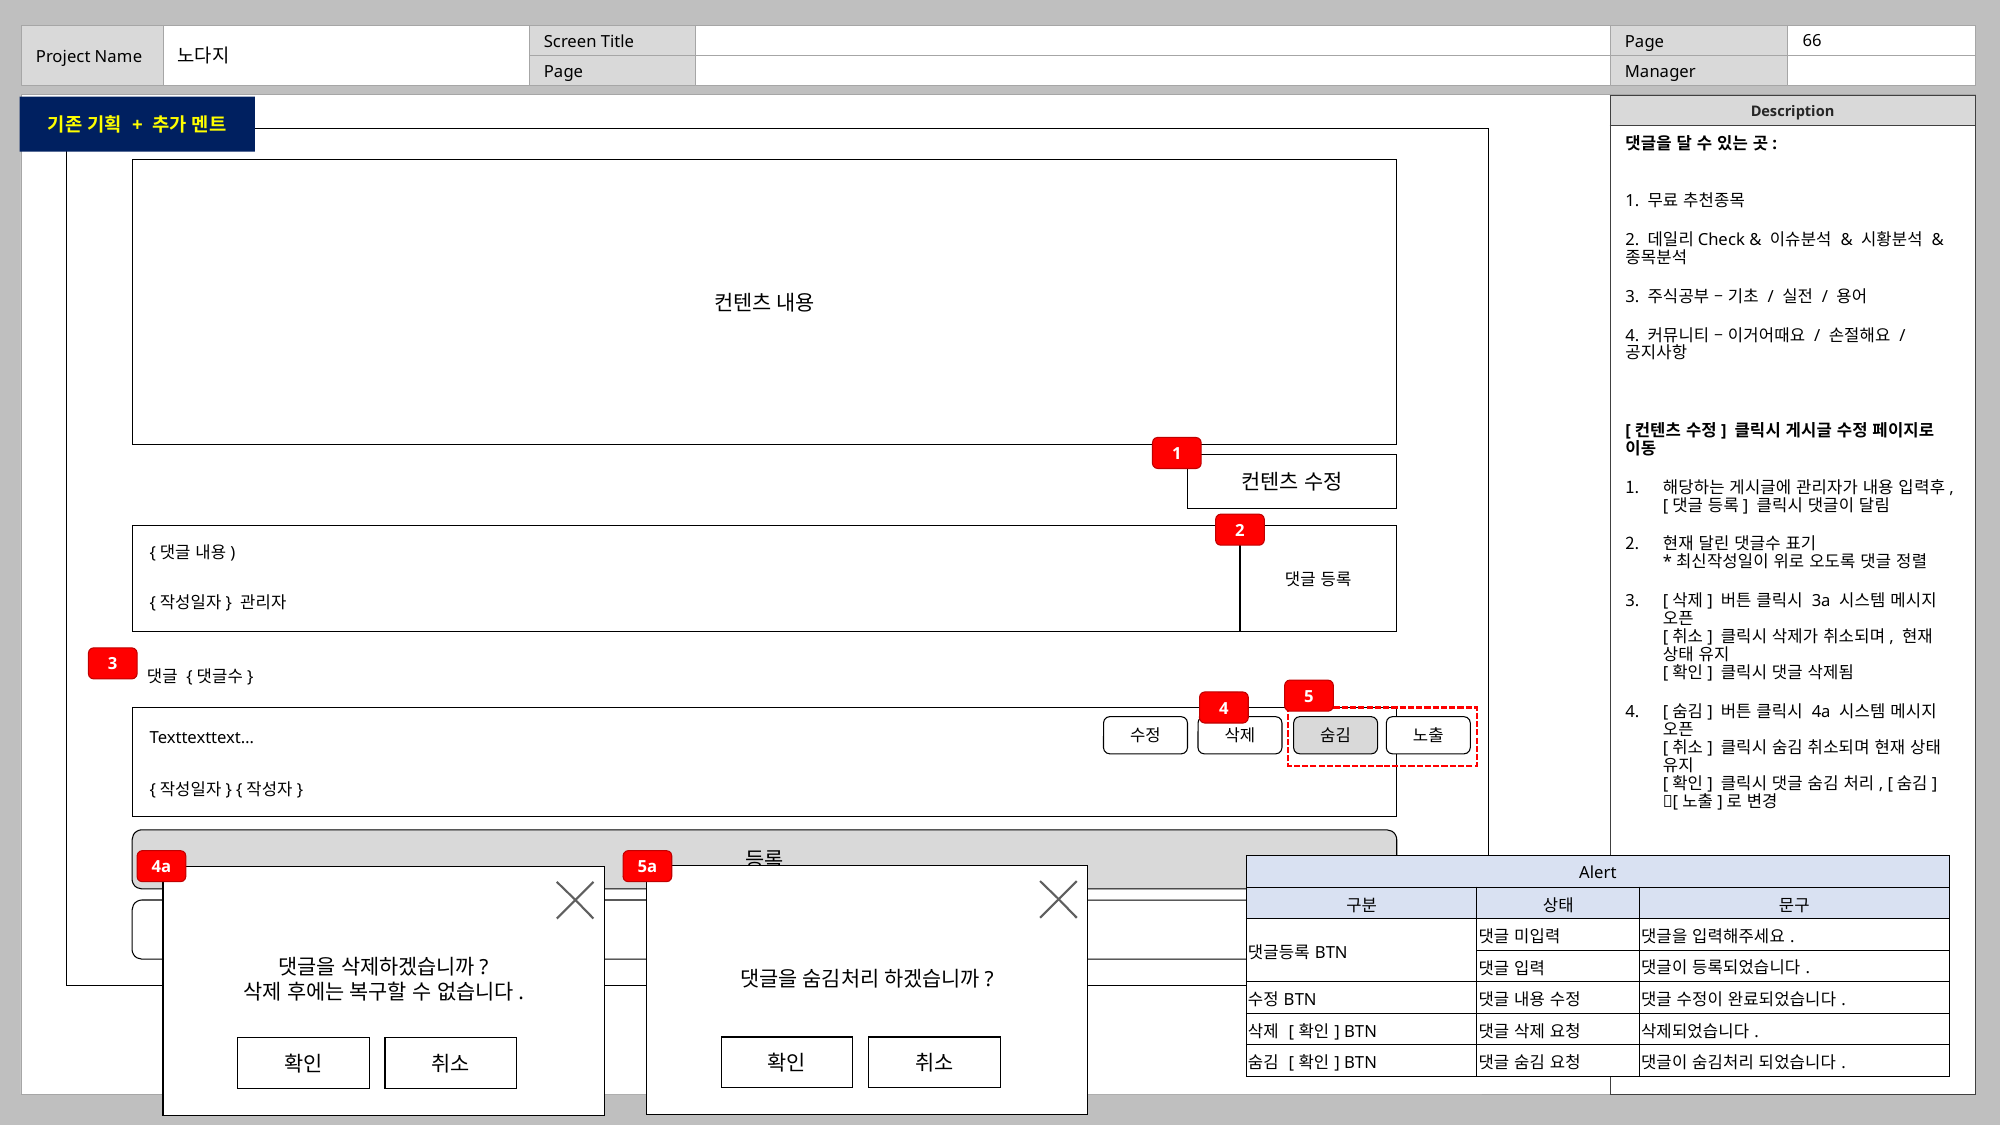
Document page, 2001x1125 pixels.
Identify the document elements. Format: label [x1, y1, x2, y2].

list [1610, 128, 1976, 1093]
table_cell [1640, 951, 1949, 981]
table_cell [1640, 1014, 1949, 1044]
table_cell [1247, 1014, 1476, 1044]
table_header [1247, 856, 1949, 887]
table_cell [1640, 888, 1949, 918]
table_cell [1477, 888, 1639, 918]
table_cell [1640, 919, 1949, 950]
table_cell [1477, 951, 1639, 981]
list [162, 26, 529, 86]
table_cell [1640, 1045, 1949, 1076]
text_box [19, 96, 1490, 1117]
table_cell [1477, 1014, 1639, 1044]
table_cell [1640, 982, 1949, 1013]
table_cell [1477, 919, 1639, 950]
table_cell [1477, 1045, 1639, 1076]
table_cell [1477, 982, 1639, 1013]
table_cell [1247, 888, 1476, 918]
table_cell [1247, 982, 1476, 1013]
table_cell [1247, 919, 1476, 981]
table_cell [1247, 1045, 1476, 1076]
